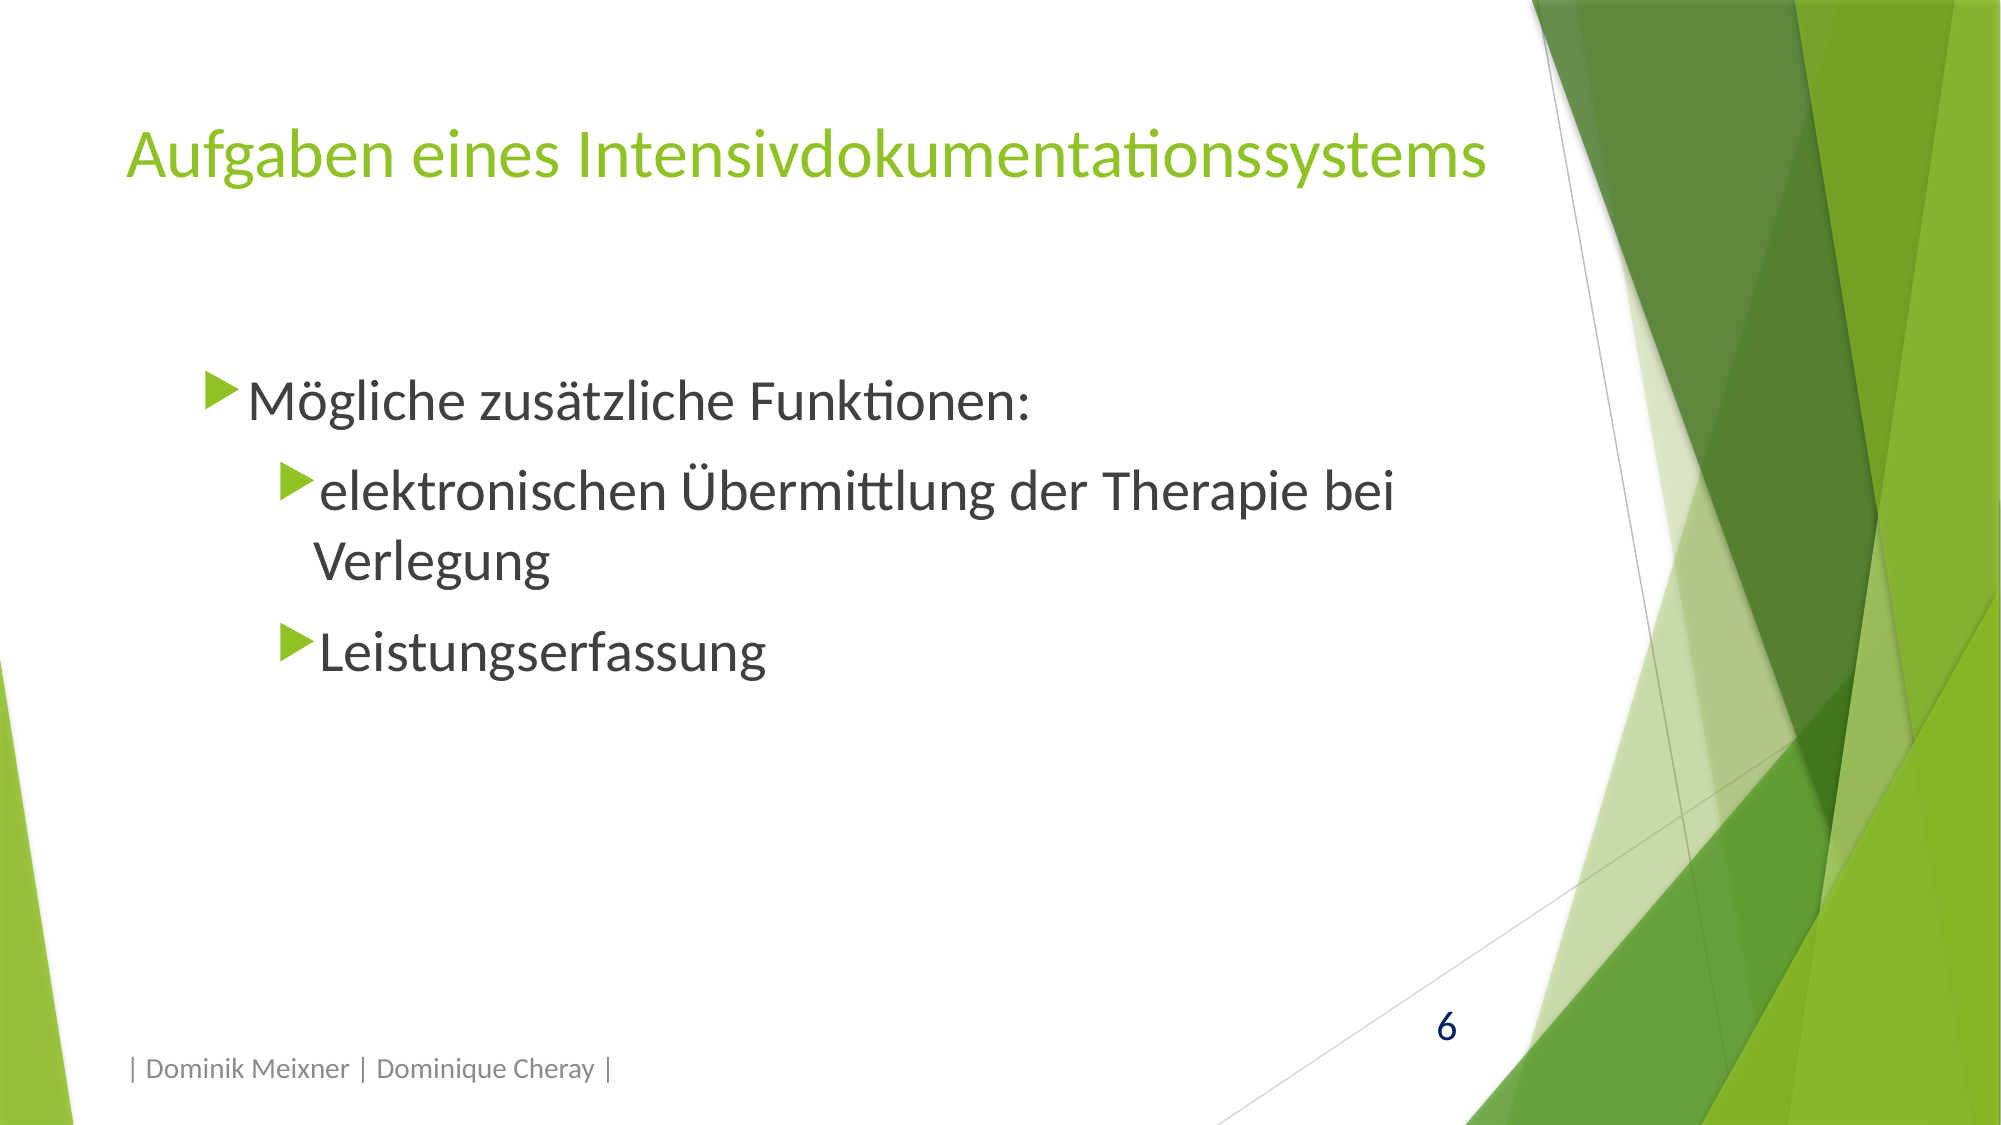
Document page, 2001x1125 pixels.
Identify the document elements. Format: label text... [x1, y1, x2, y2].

title Aufgaben eines Intensivdokumentationssystems [111, 99, 1522, 317]
footer | Dominik Meixner | Dominique Cheray | [111, 1036, 1145, 1097]
list Mögliche zusätzliche Funktionen: elektronischen Übermittlung der Therapie bei Verlegung Leistungserfassung [111, 354, 1522, 992]
